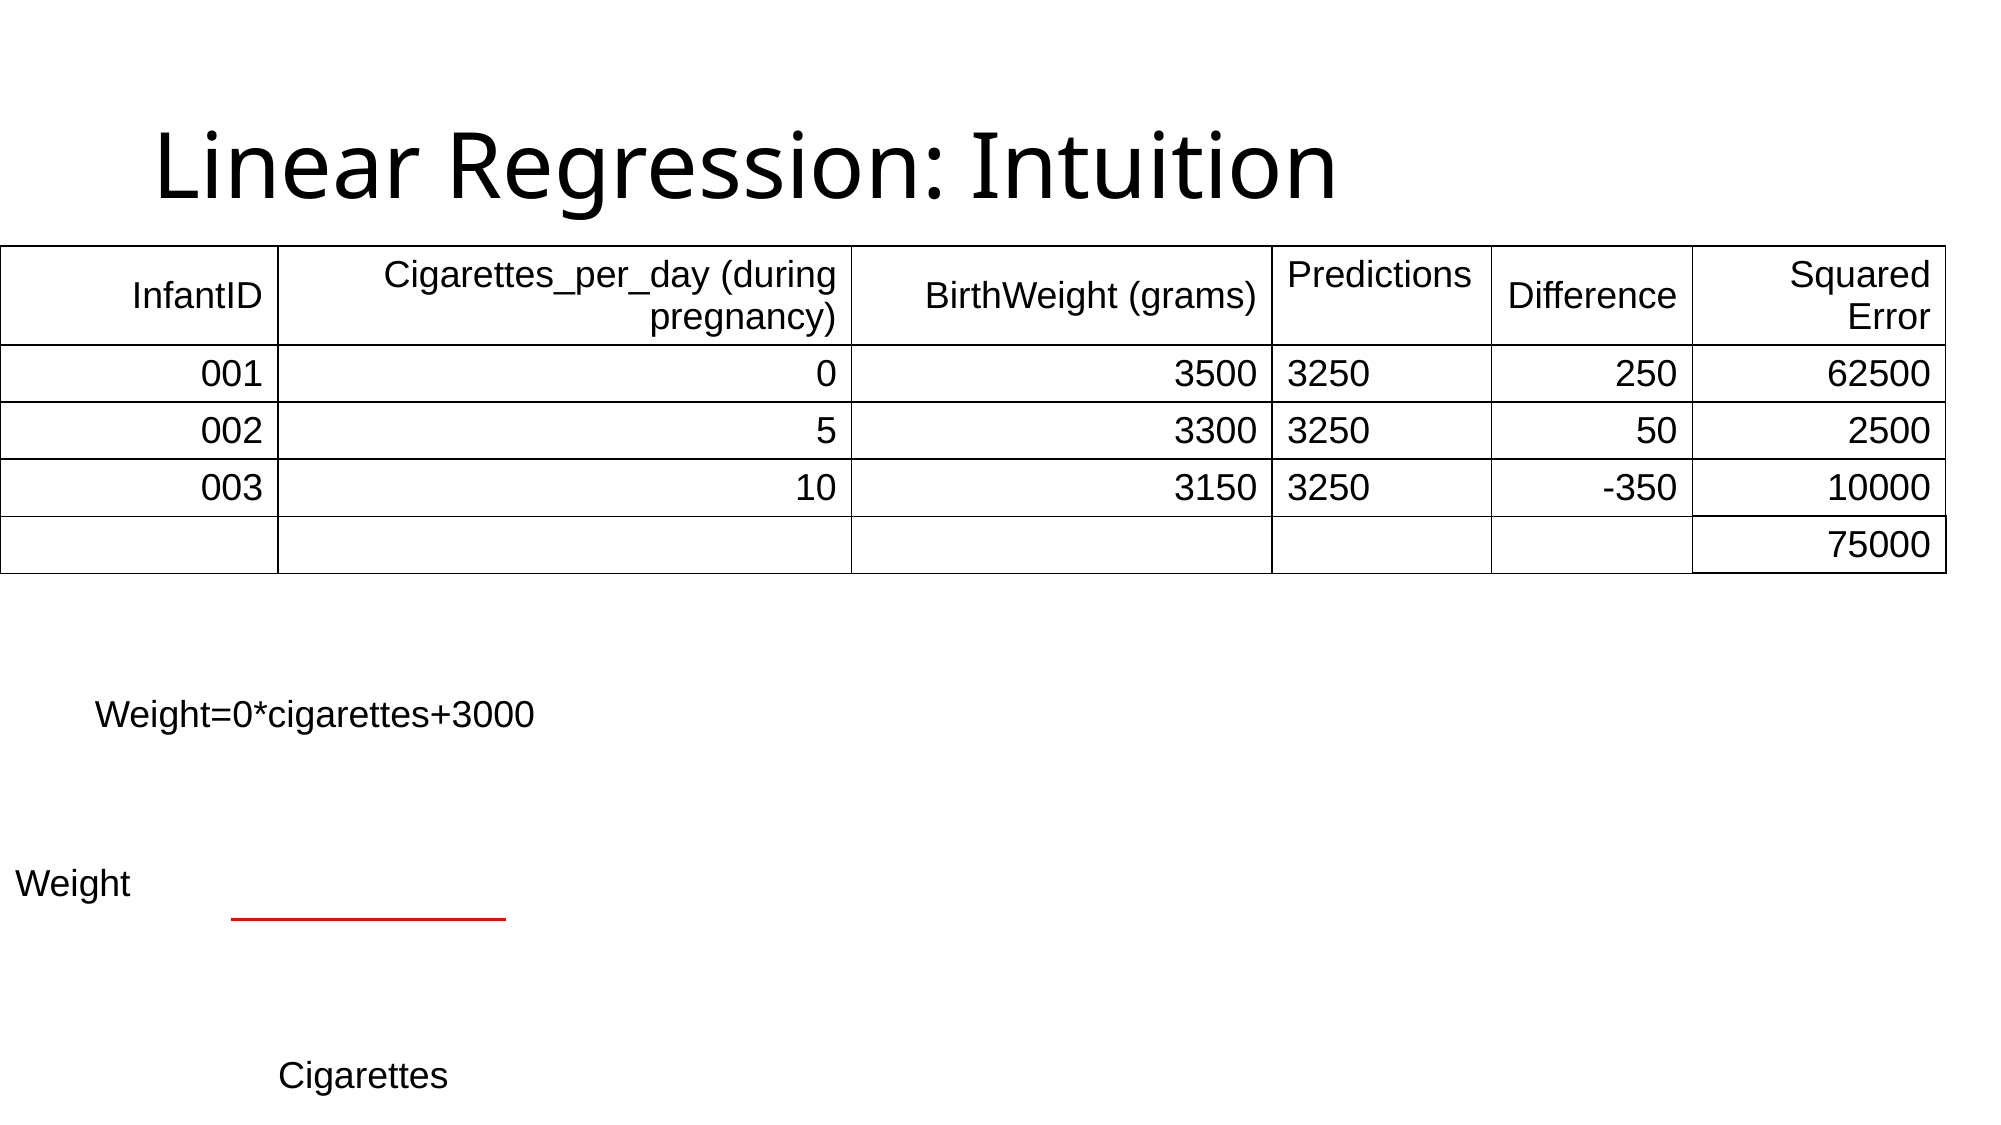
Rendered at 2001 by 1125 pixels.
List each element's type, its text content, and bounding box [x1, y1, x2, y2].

table_cell [1, 517, 277, 573]
table_cell 75000 [1693, 517, 1945, 572]
table_cell 10000 [1693, 460, 1945, 515]
title Linear Regression: Intuition [137, 59, 1863, 245]
table_header Cigarettes_per_day (during pregnancy) [279, 247, 851, 344]
table_header Difference [1492, 247, 1692, 344]
table_header Squared Error [1693, 247, 1945, 344]
table_cell 0 [279, 346, 851, 401]
table_cell 3150 [852, 460, 1271, 516]
table_cell 3250 [1273, 346, 1491, 401]
table_header Predictions [1273, 247, 1491, 344]
table_cell [1273, 517, 1491, 573]
table_cell 001 [1, 346, 277, 401]
table_cell -350 [1492, 460, 1692, 516]
text_box Weight [0, 851, 292, 912]
table_cell 50 [1492, 403, 1692, 458]
table_cell [279, 517, 851, 573]
table_cell 2500 [1693, 403, 1945, 458]
table_cell 62500 [1693, 346, 1945, 401]
table_cell 3250 [1273, 460, 1491, 516]
table_cell 250 [1492, 346, 1692, 401]
table_cell [1492, 517, 1692, 573]
table_header InfantID [1, 247, 277, 344]
text_box Weight=0*cigarettes+3000 [79, 682, 702, 743]
table_cell 10 [279, 460, 851, 516]
text_box Cigarettes [263, 1043, 556, 1104]
table_cell 002 [1, 403, 277, 458]
table_cell 003 [1, 460, 277, 516]
table_cell 3500 [852, 346, 1271, 401]
table_cell [852, 517, 1271, 573]
table_cell 3300 [852, 403, 1271, 458]
table_header BirthWeight (grams) [852, 247, 1271, 344]
table_cell 5 [279, 403, 851, 458]
table_cell 3250 [1273, 403, 1491, 458]
